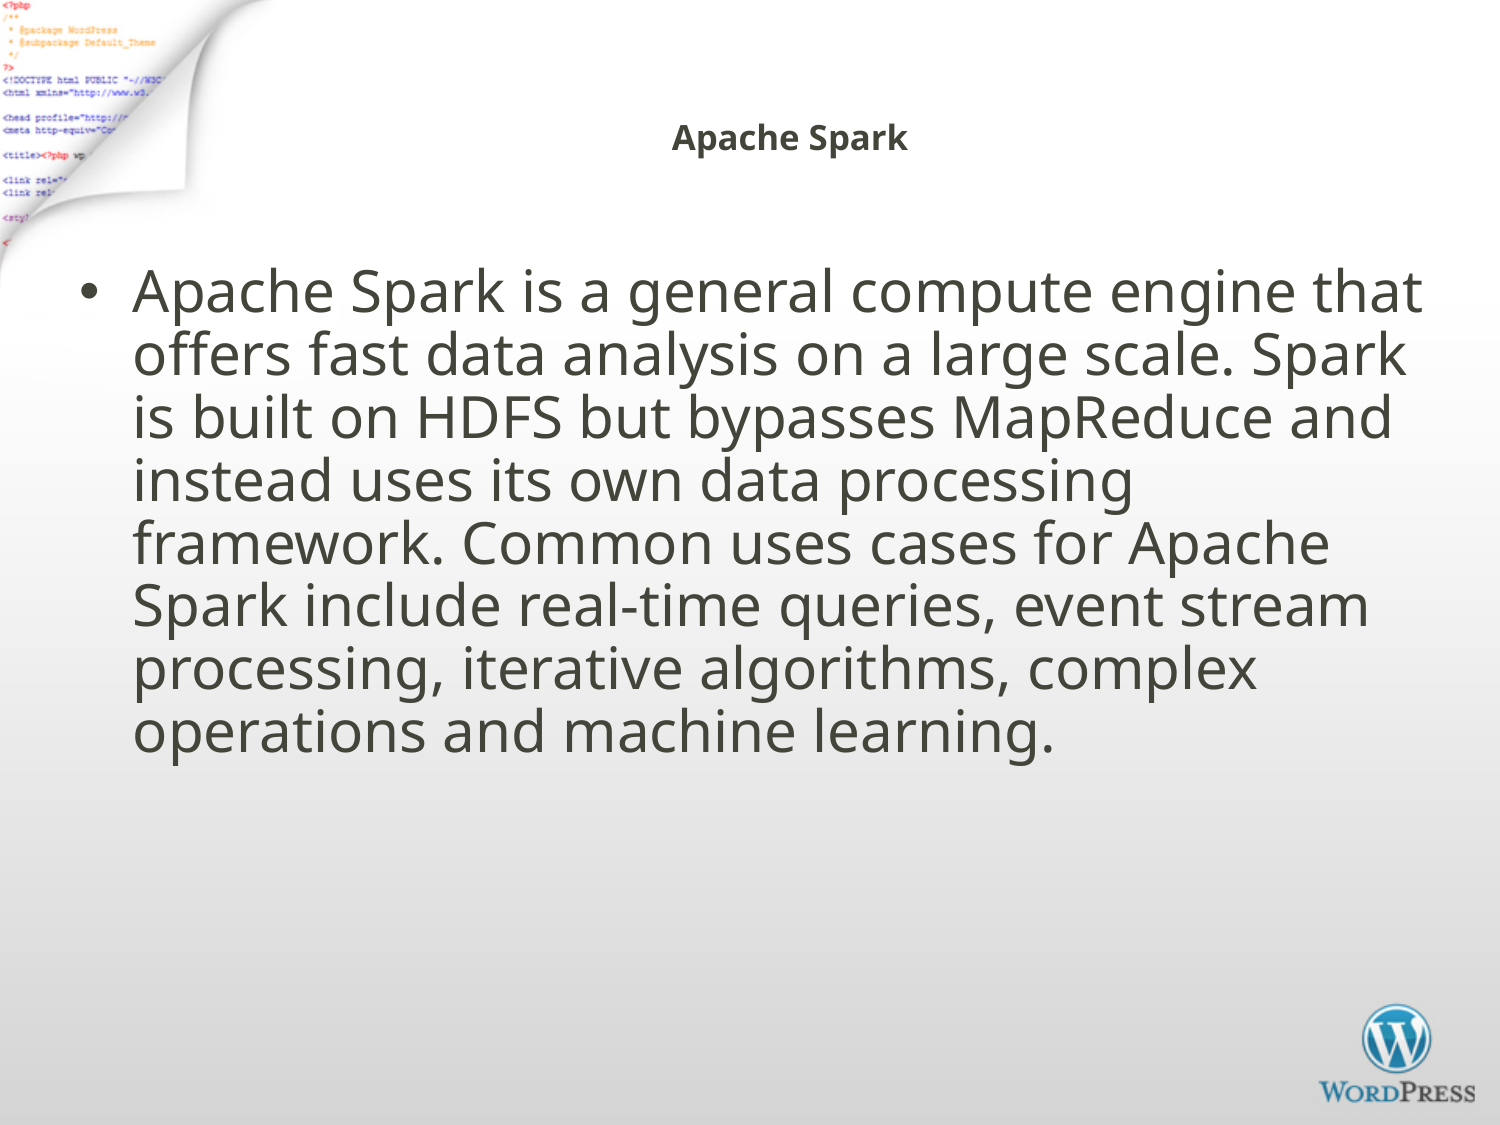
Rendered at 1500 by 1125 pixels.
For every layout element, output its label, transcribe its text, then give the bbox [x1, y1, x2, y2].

subtitle Apache Spark is a general compute engine that offers fast data analysis on a large scale. Spark is built on HDFS but bypasses MapReduce and instead uses its own data processing framework. Common uses cases for Apache Spark include real-time queries, event stream processing, iterative algorithms, complex operations and machine learning. [79, 262, 1425, 816]
title Apache Spark [204, 120, 1376, 201]
picture [0, 0, 1500, 1125]
